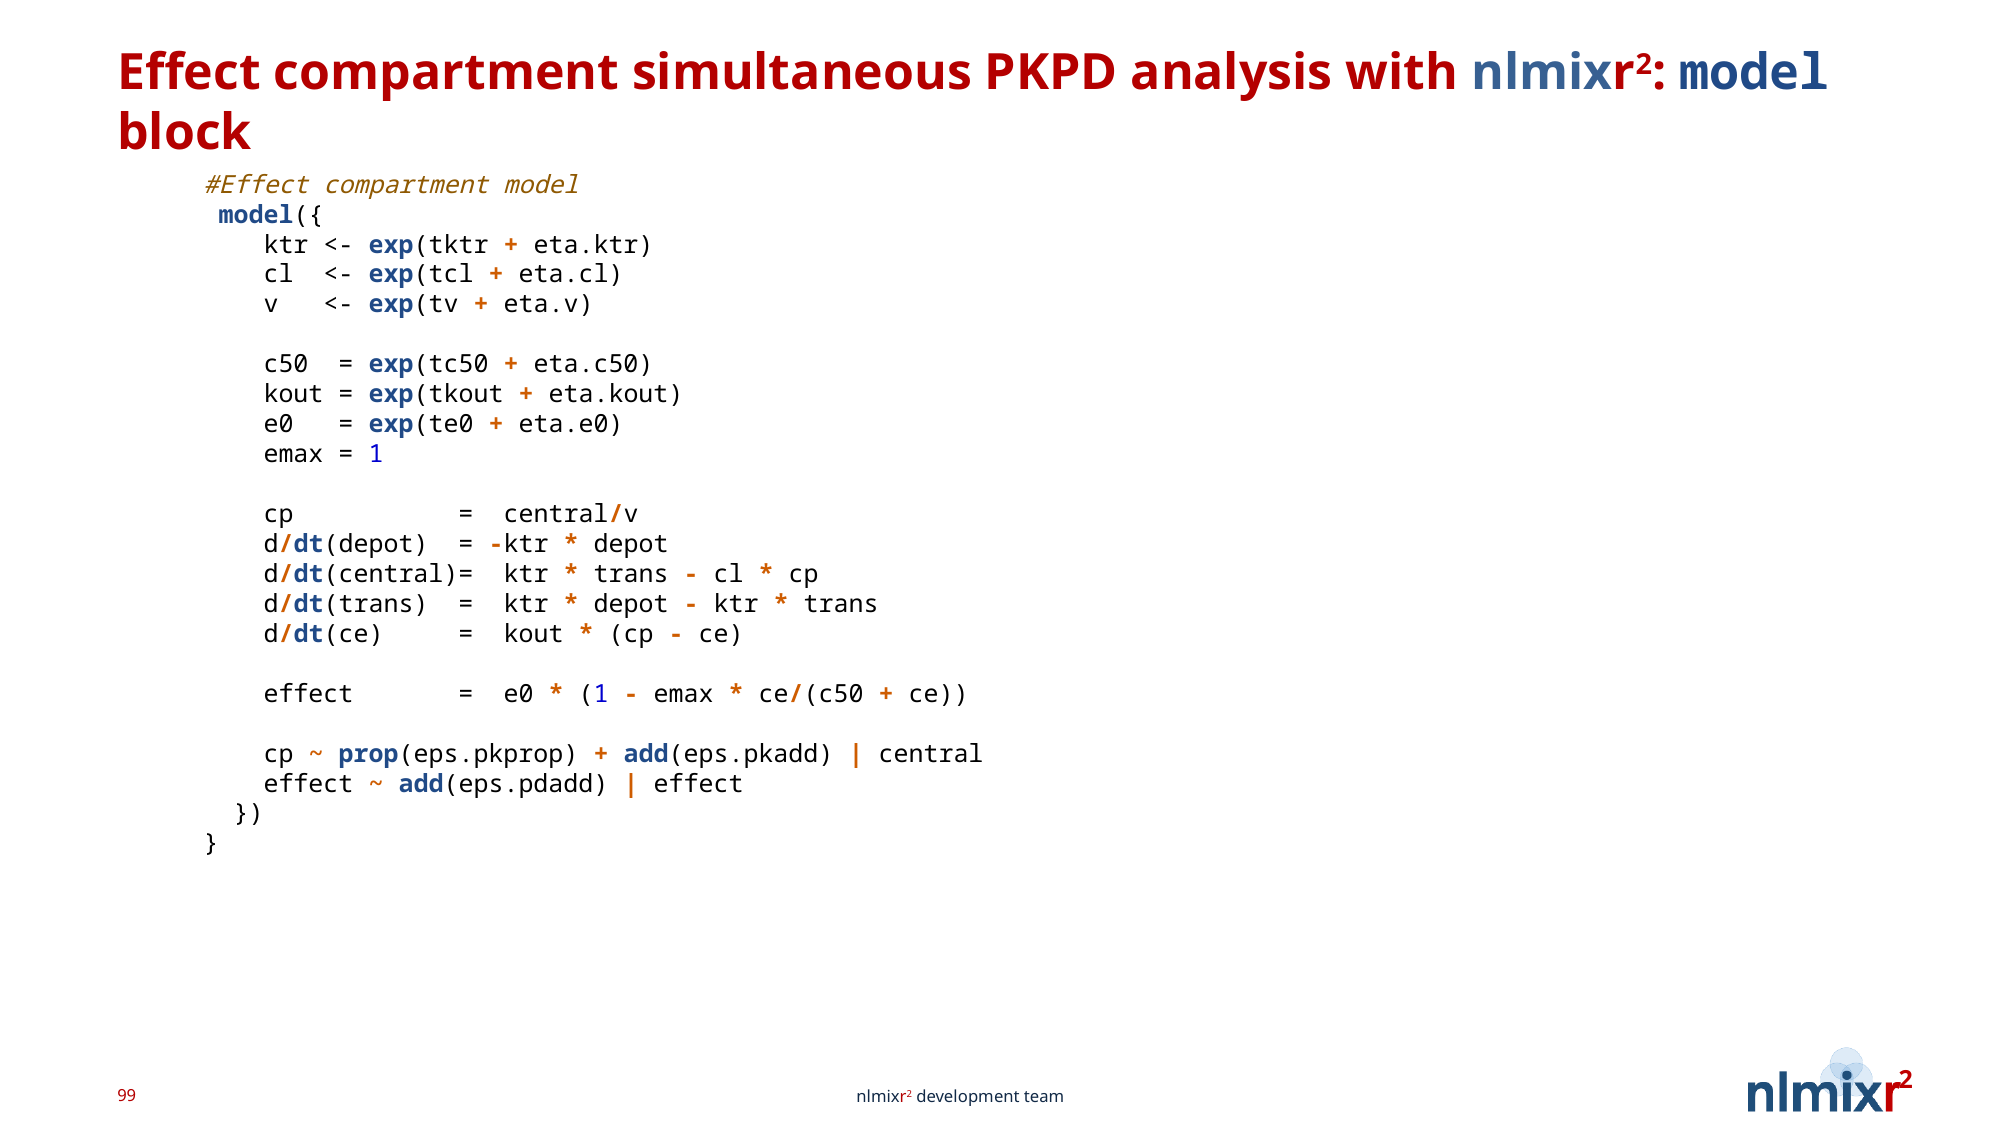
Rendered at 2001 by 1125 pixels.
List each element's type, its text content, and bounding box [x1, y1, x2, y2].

text_box #Effect compartment model model({ ktr <- exp(tktr + eta.ktr) cl <- exp(tcl + eta.cl) v <- exp(tv + eta.v) c50 = exp(tc50 + eta.c50) kout = exp(tkout + eta.kout) e0 = exp(te0 + eta.e0) emax = 1 cp = central/v d/dt(depot) = -ktr * depot d/dt(central)= ktr * trans - cl * cp d/dt(trans) = ktr * depot - ktr * trans d/dt(ce) = kout * (cp - ce) effect = e0 * (1 - emax * ce/(c50 + ce)) cp ~ prop(eps.pkprop) + add(eps.pkadd) | central effect ~ add(eps.pdadd) | effect }) } [188, 160, 1560, 895]
footer nlmixr2 development team [354, 1076, 1567, 1115]
picture [1738, 1036, 1910, 1123]
slide_number 99 [102, 1076, 276, 1115]
title Effect compartment simultaneous PKPD analysis with nlmixr2: model block [102, 18, 1910, 181]
